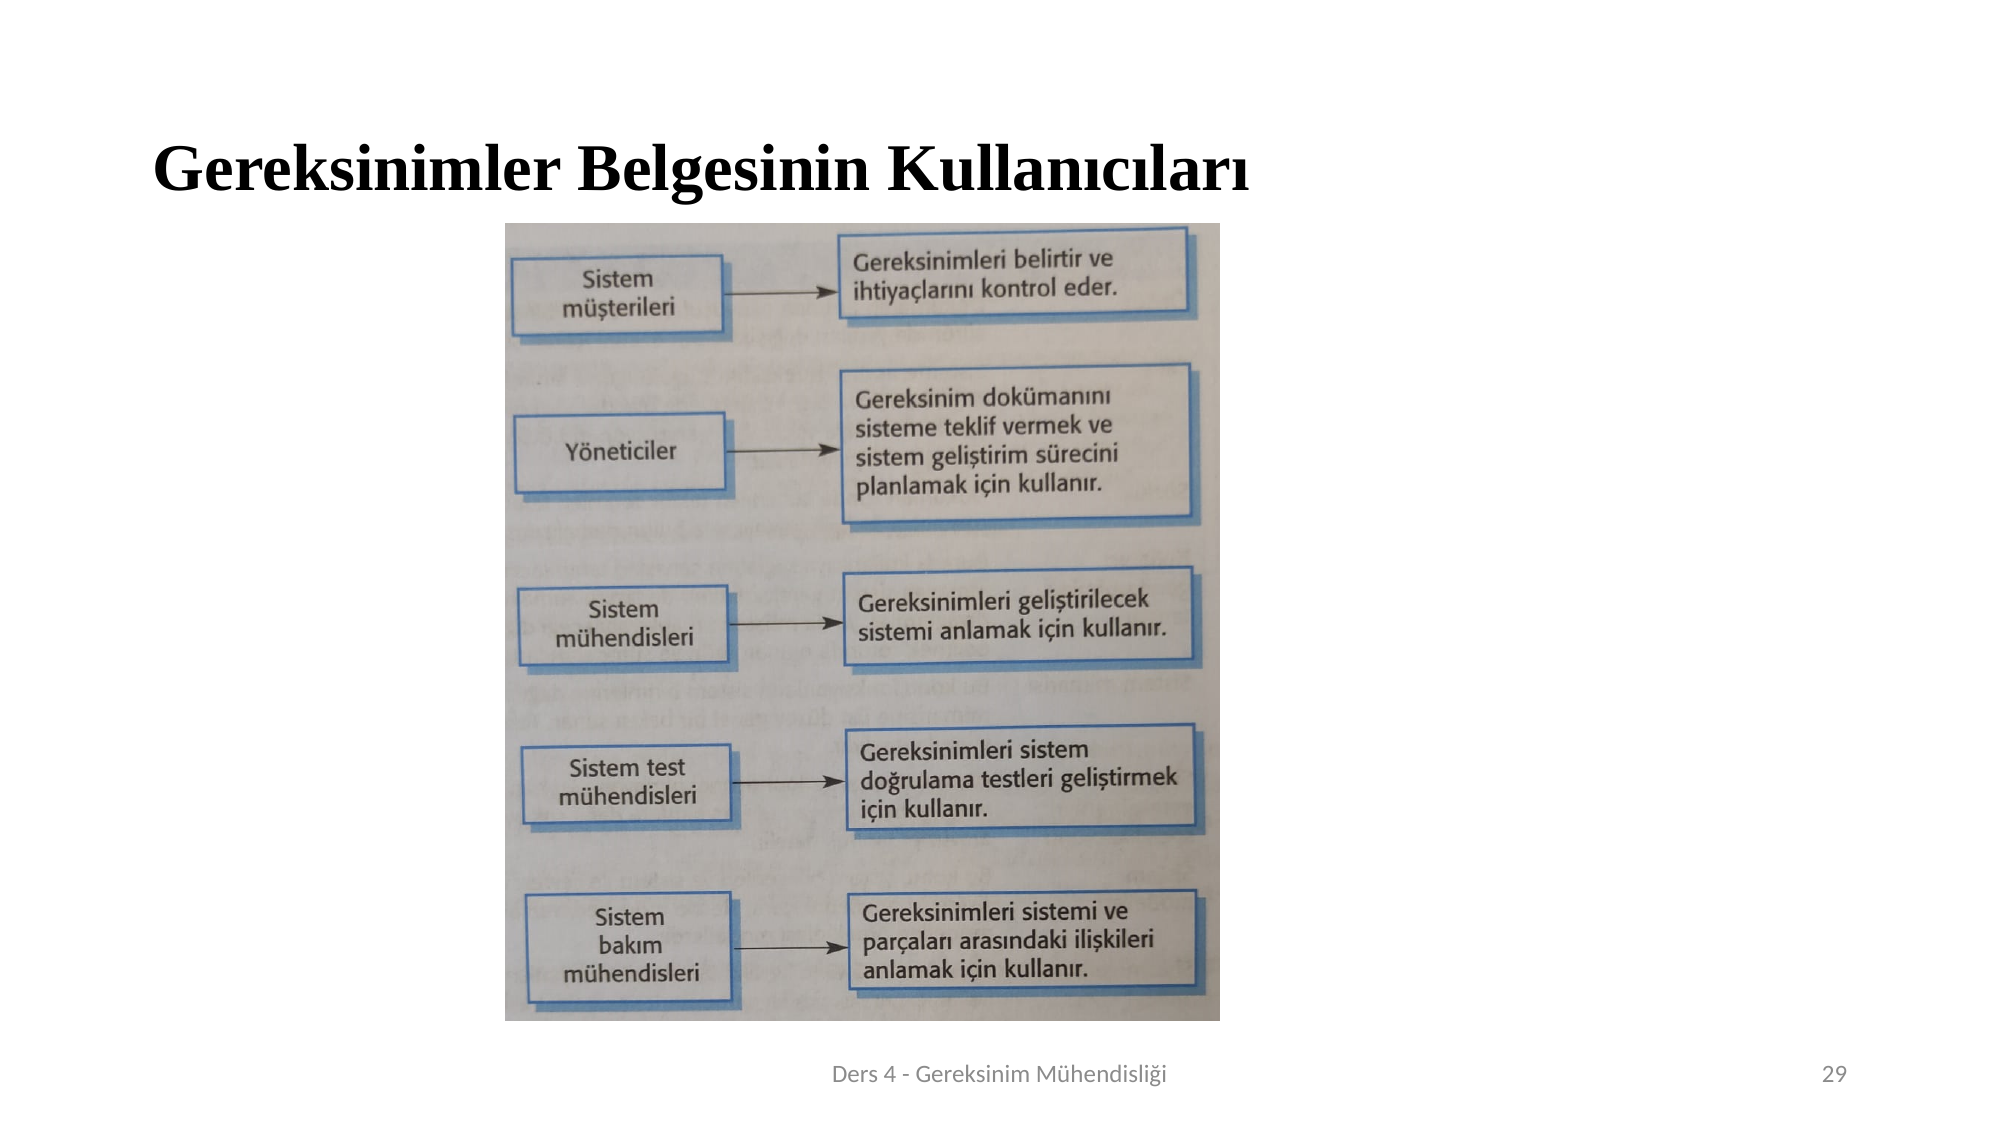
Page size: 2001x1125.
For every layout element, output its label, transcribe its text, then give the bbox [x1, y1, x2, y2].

footer Ders 4 - Gereksinim Mühendisliği [662, 1042, 1338, 1103]
title Gereksinimler Belgesinin Kullanıcıları [137, 59, 1863, 278]
slide_number 29 [1412, 1042, 1863, 1103]
picture [505, 223, 1220, 1021]
